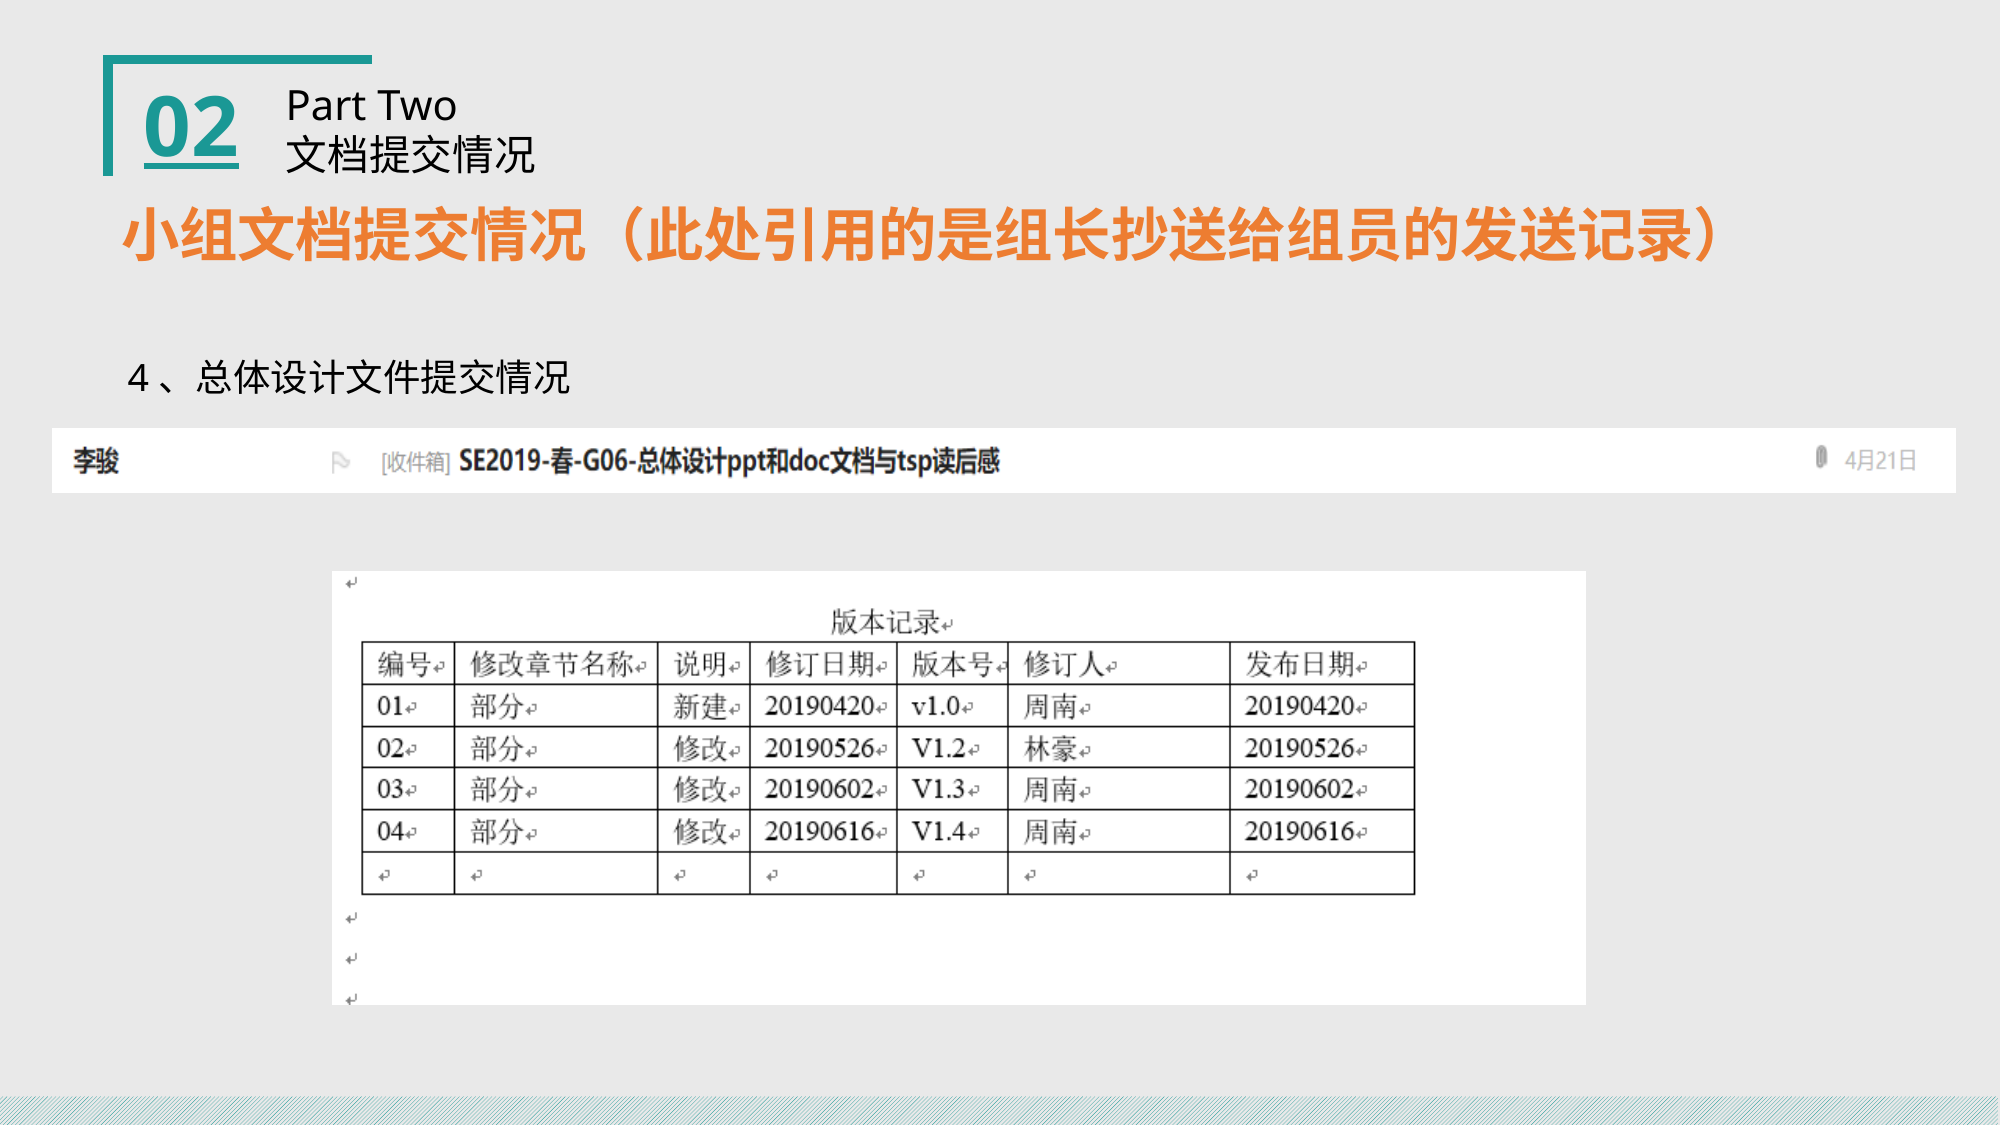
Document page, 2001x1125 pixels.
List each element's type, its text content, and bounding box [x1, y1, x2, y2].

text_box 小组文档提交情况（此处引用的是组长抄送给组员的发送记录） [106, 191, 1811, 276]
text_box 4、总体设计文件提交情况 [112, 347, 881, 407]
text_box Part Two 文档提交情况 [270, 71, 1041, 186]
text_box 02 [128, 66, 271, 181]
picture [331, 571, 1586, 1005]
picture [51, 428, 1956, 493]
